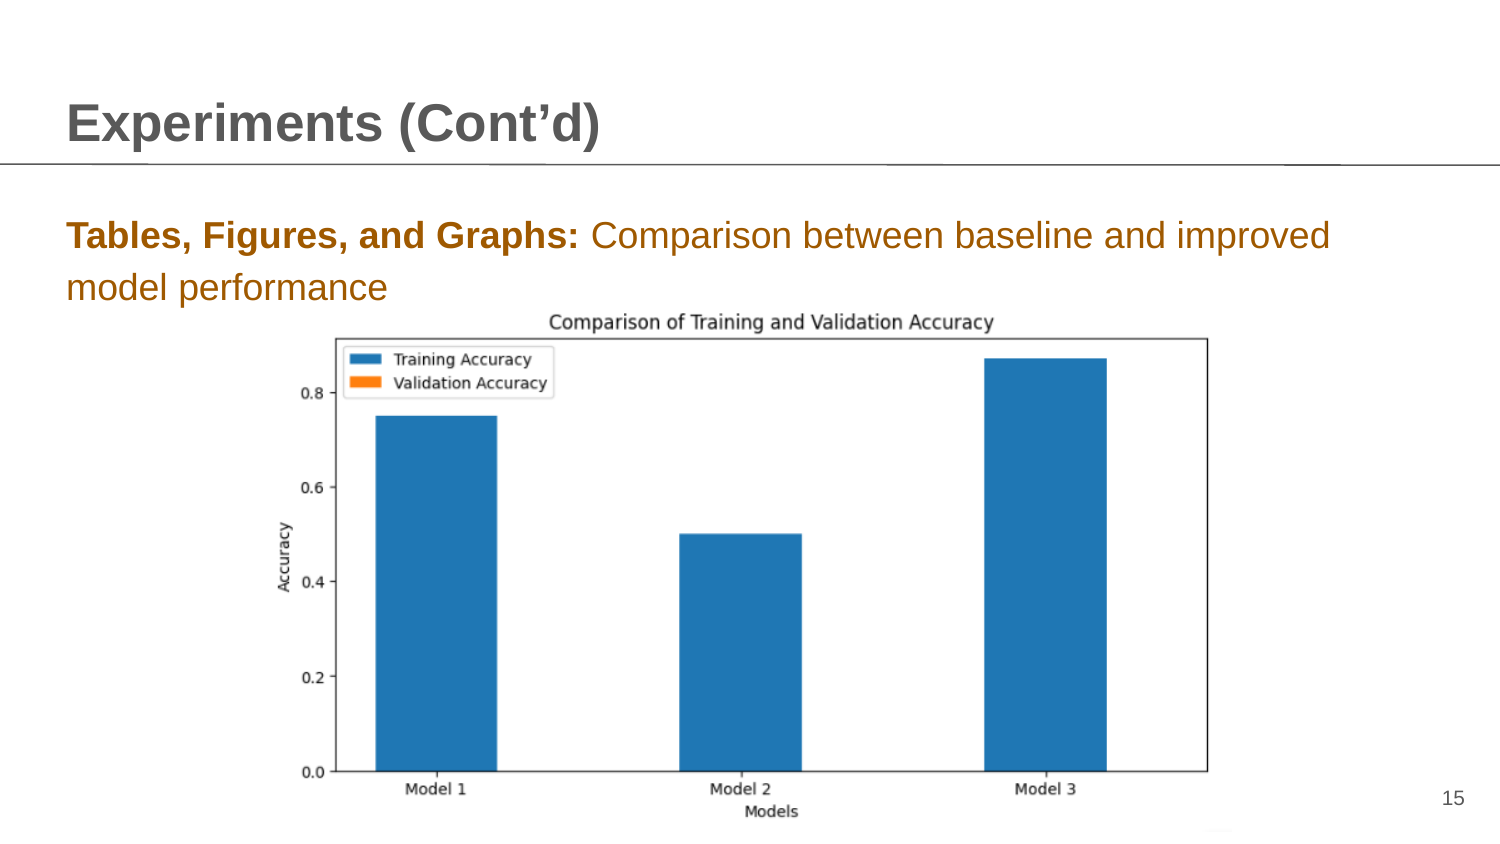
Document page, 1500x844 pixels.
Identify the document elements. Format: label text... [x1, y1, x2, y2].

title Experiments (Cont’d) [51, 72, 1449, 162]
slide_number 15 [1389, 764, 1480, 830]
list Tables, Figures, and Graphs: Comparison between baseline and improved model performance [51, 189, 1449, 750]
picture [268, 300, 1232, 832]
